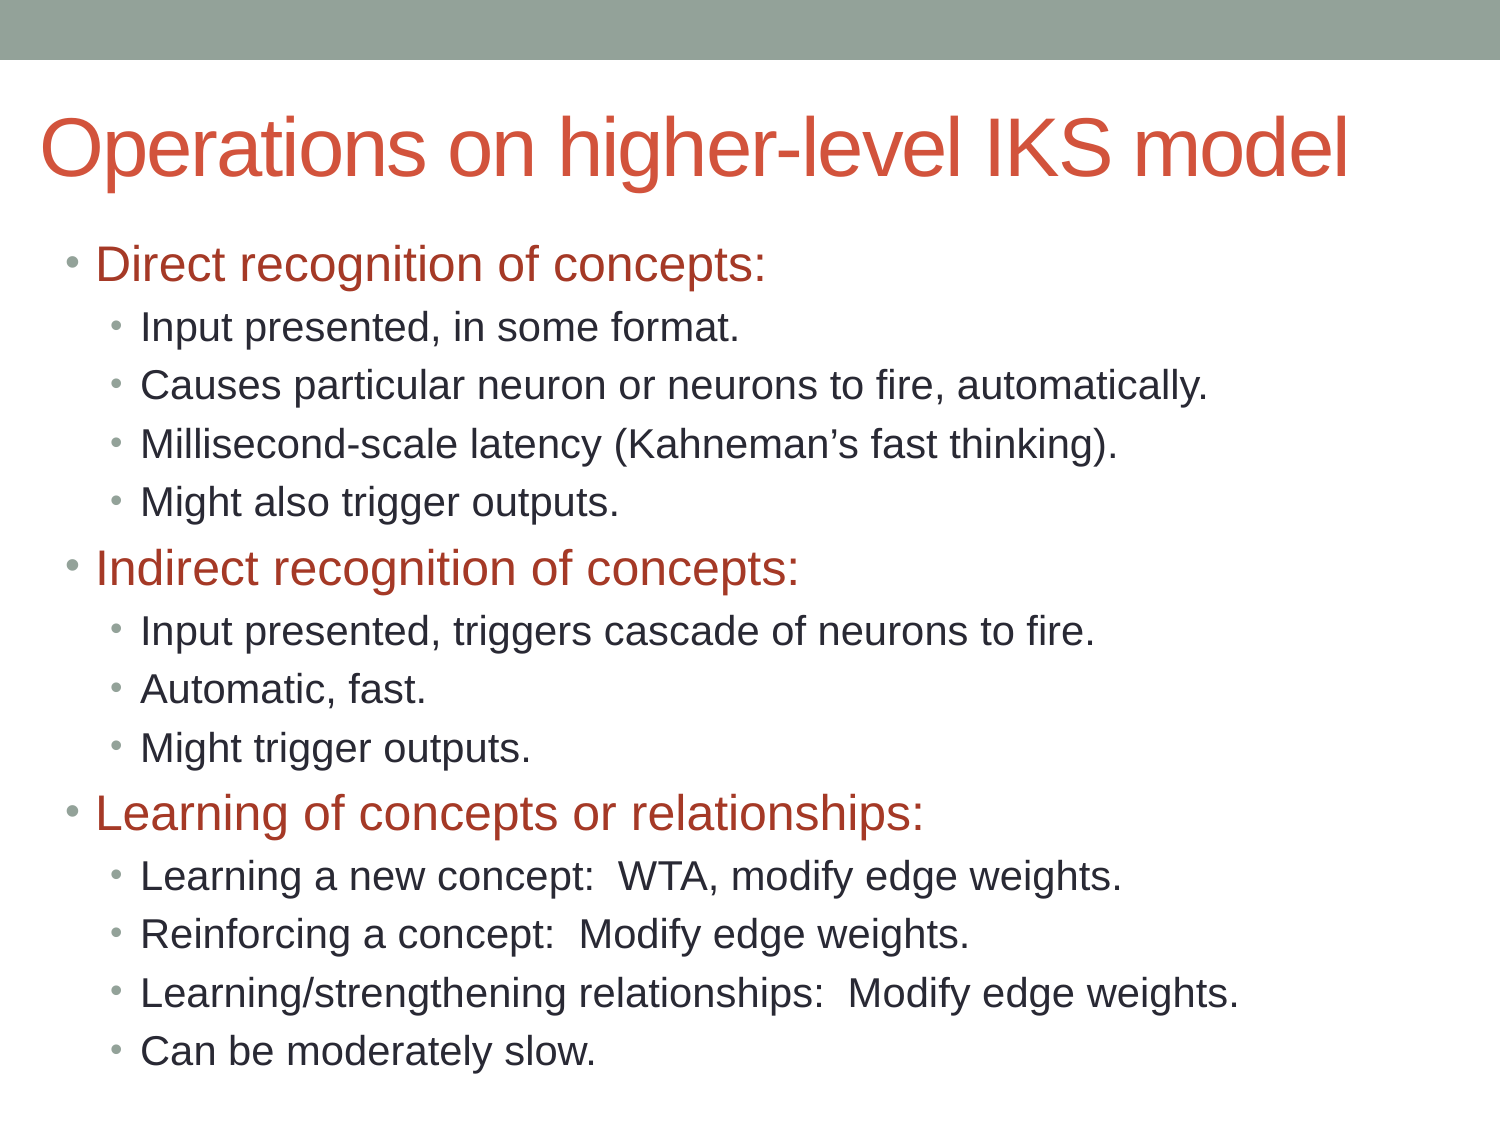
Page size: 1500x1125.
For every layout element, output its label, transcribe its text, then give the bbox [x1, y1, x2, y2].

title Operations on higher-level IKS model [24, 61, 1475, 224]
list Direct recognition of concepts: Input presented, in some format. Causes particular neuron or neurons to fire, automatically. Millisecond-scale latency (Kahneman’s fast thinking). Might also trigger outputs. Indirect recognition of concepts: Input presented, triggers cascade of neurons to fire. Automatic, fast. Might trigger outputs. Learning of concepts or relationships: Learning a new concept: WTA, modify edge weights. Reinforcing a concept: Modify edge weights. Learning/strengthening relationships: Modify edge weights. Can be moderately slow. [50, 224, 1450, 1100]
